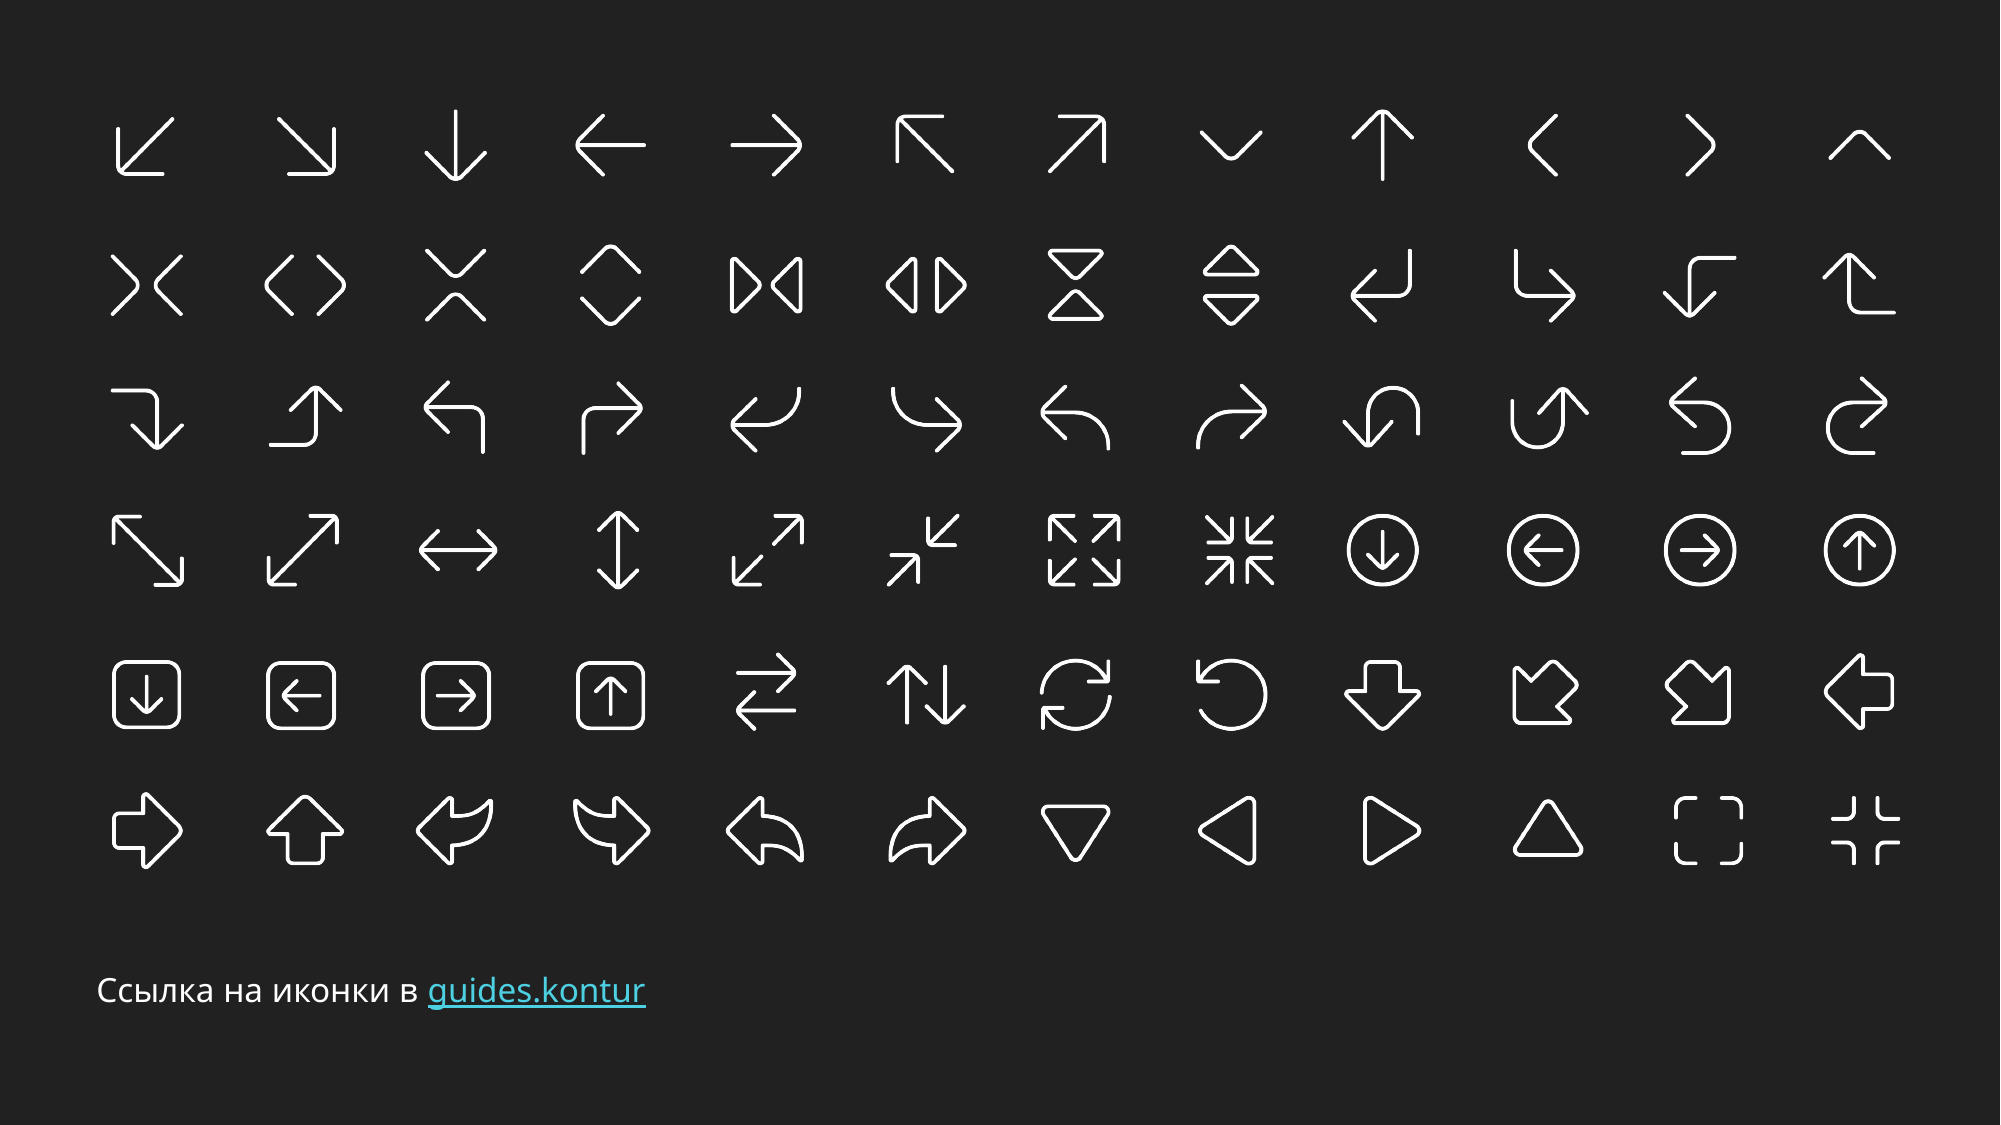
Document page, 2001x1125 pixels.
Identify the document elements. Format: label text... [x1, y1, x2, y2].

picture [411, 651, 501, 741]
picture [1186, 100, 1276, 190]
picture [1663, 786, 1753, 876]
picture [1812, 372, 1902, 462]
picture [410, 240, 501, 330]
picture [721, 374, 811, 464]
picture [101, 786, 192, 876]
picture [565, 651, 655, 741]
picture [101, 650, 192, 740]
picture [1820, 786, 1910, 876]
picture [1655, 100, 1745, 190]
picture [1031, 650, 1121, 740]
picture [1498, 240, 1588, 330]
picture [260, 240, 350, 330]
picture [721, 786, 811, 876]
picture [721, 100, 811, 190]
picture [410, 372, 501, 463]
picture [1343, 786, 1433, 876]
picture [565, 100, 655, 190]
picture [881, 240, 971, 330]
picture [1814, 646, 1904, 737]
picture [1338, 240, 1428, 330]
picture [1031, 239, 1121, 329]
picture [1338, 505, 1428, 595]
picture [1503, 372, 1593, 462]
picture [722, 505, 813, 595]
picture [565, 786, 655, 876]
picture [881, 374, 971, 464]
picture [881, 786, 971, 876]
picture [1498, 100, 1588, 190]
picture [1031, 100, 1121, 190]
picture [102, 506, 193, 596]
picture [1503, 786, 1593, 876]
picture [257, 505, 347, 595]
picture [1654, 372, 1744, 462]
picture [101, 373, 192, 463]
picture [410, 786, 501, 876]
picture [721, 646, 811, 737]
picture [1186, 650, 1276, 740]
picture [1338, 100, 1428, 190]
picture [413, 505, 503, 595]
picture [1186, 373, 1276, 463]
picture [101, 100, 192, 190]
picture [1498, 505, 1588, 595]
picture [881, 650, 971, 740]
picture [1814, 505, 1904, 595]
picture [1655, 505, 1745, 595]
picture [565, 374, 655, 464]
picture [1031, 786, 1121, 876]
picture [260, 372, 350, 463]
picture [565, 240, 655, 330]
picture [1814, 100, 1904, 190]
picture [1338, 650, 1428, 740]
picture [260, 100, 350, 190]
picture [1814, 240, 1904, 330]
picture [1031, 374, 1121, 464]
text_box Ссылка на иконки в guides.kontur [96, 969, 1904, 1012]
picture [1195, 505, 1285, 595]
picture [256, 651, 346, 741]
picture [721, 240, 811, 330]
picture [878, 505, 968, 595]
picture [101, 240, 192, 330]
picture [1186, 786, 1276, 876]
picture [1655, 650, 1745, 740]
picture [1039, 505, 1129, 595]
picture [260, 786, 350, 876]
picture [1338, 373, 1428, 463]
picture [881, 100, 971, 190]
picture [410, 100, 501, 190]
picture [573, 505, 663, 595]
picture [1186, 240, 1276, 330]
picture [1655, 240, 1745, 330]
picture [1498, 650, 1588, 740]
